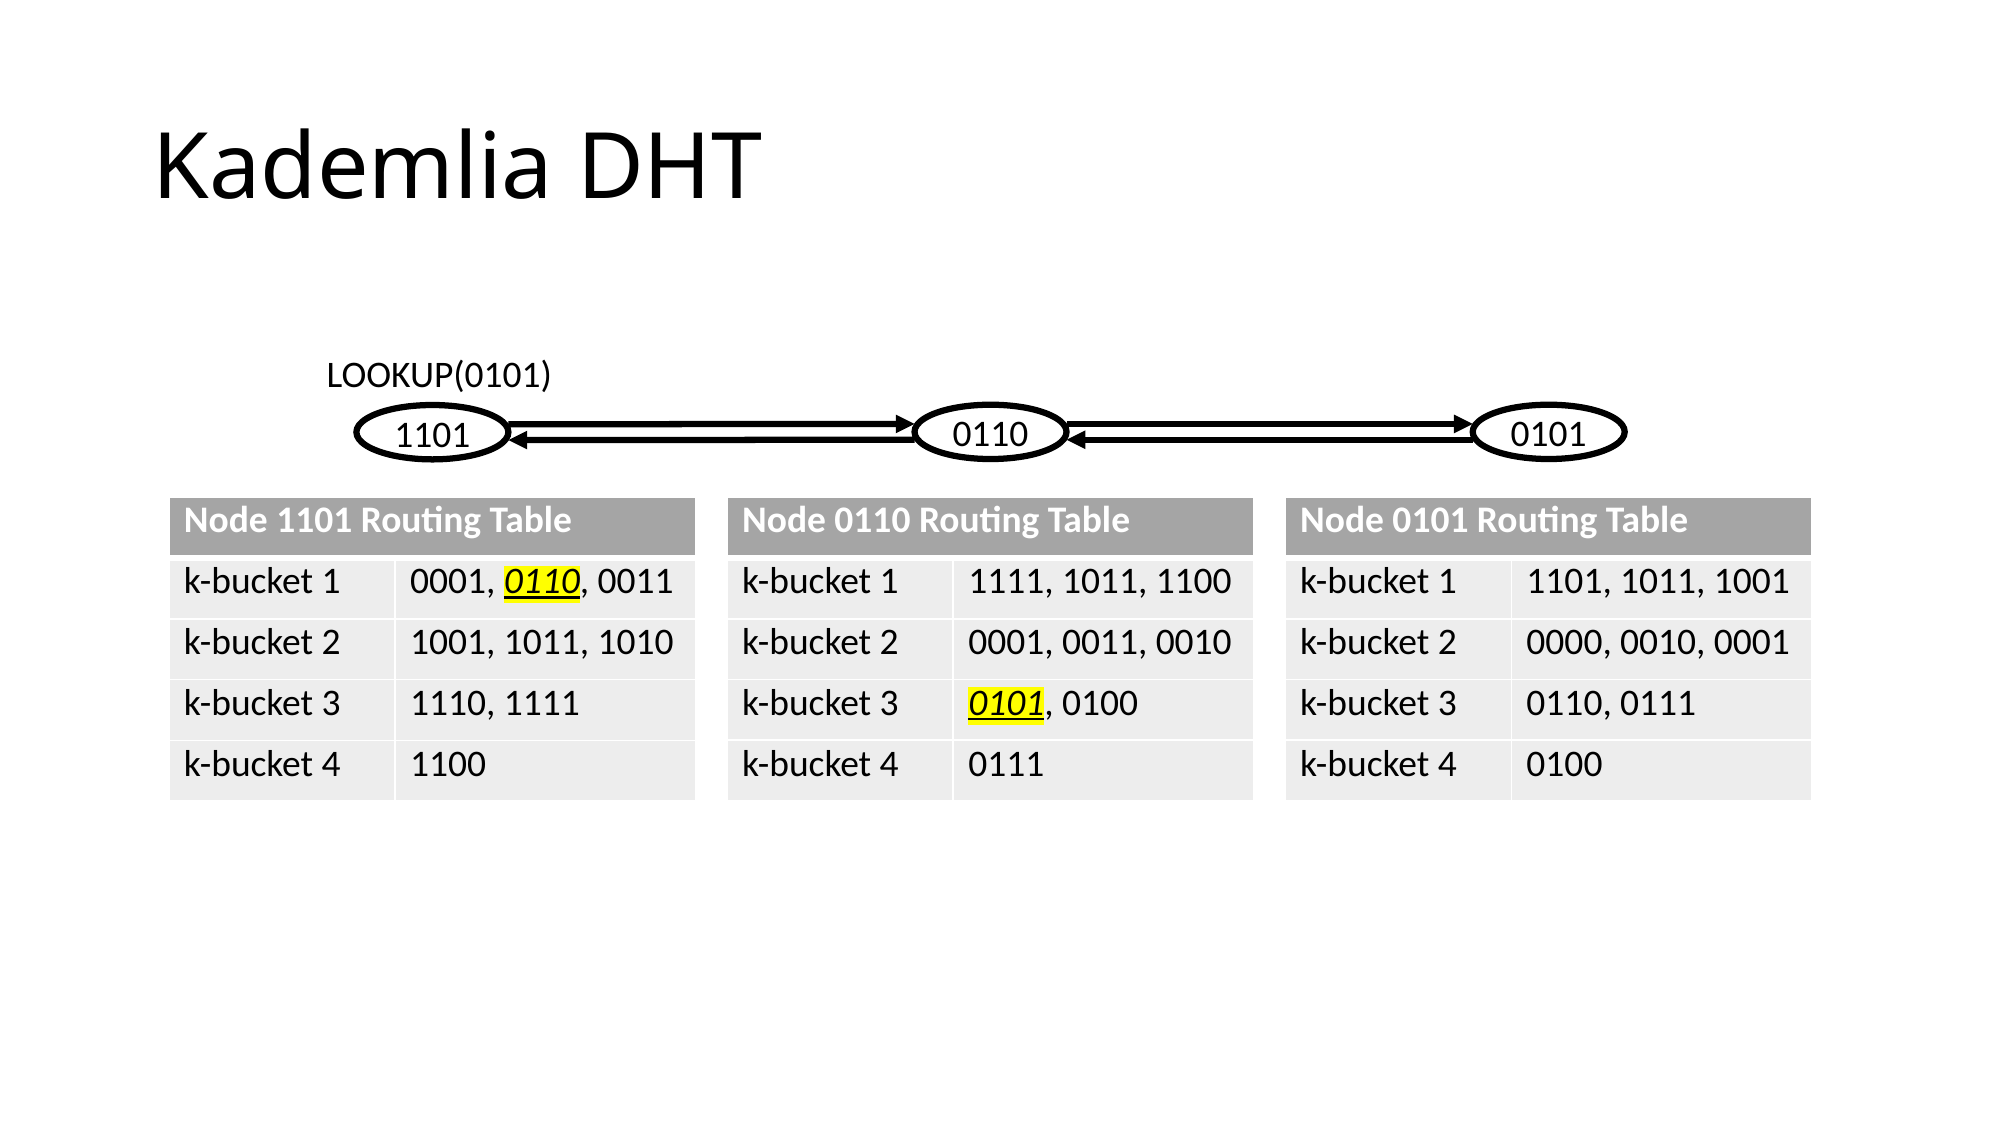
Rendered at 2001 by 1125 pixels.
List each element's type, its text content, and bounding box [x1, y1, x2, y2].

table_cell 1001, 1011, 1010 [396, 620, 695, 679]
table_header Node 0110 Routing Table [728, 498, 1253, 555]
table_cell k-bucket 2 [170, 620, 394, 679]
table_cell 0111 [954, 741, 1253, 800]
title Kademlia DHT [137, 59, 1863, 278]
table_cell 0001, 0011, 0010 [954, 620, 1253, 679]
table_header Node 1101 Routing Table [170, 498, 695, 555]
text_box 1101 [355, 403, 510, 461]
text_box LOOKUP(0101) [311, 342, 567, 403]
table_cell 0000, 0010, 0001 [1512, 620, 1811, 679]
table_cell k-bucket 4 [1286, 741, 1511, 800]
table_cell k-bucket 3 [170, 680, 394, 740]
table_cell k-bucket 4 [170, 741, 394, 800]
text_box 0101 [1471, 403, 1626, 461]
text_box 0110 [913, 403, 1068, 461]
table_cell 1100 [396, 741, 695, 800]
table_cell 0100 [1512, 741, 1811, 800]
table_cell 0101, 0100 [954, 680, 1253, 739]
table_cell k-bucket 1 [1286, 561, 1511, 618]
table_cell k-bucket 1 [728, 561, 952, 618]
table_cell 1111, 1011, 1100 [954, 561, 1253, 618]
table_cell 1110, 1111 [396, 680, 695, 740]
table_cell k-bucket 3 [728, 680, 952, 739]
table_cell 1101, 1011, 1001 [1512, 561, 1811, 618]
table_cell 0001, 0110, 0011 [396, 561, 695, 618]
table_cell k-bucket 3 [1286, 680, 1511, 739]
table_cell k-bucket 4 [728, 741, 952, 800]
table_header Node 0101 Routing Table [1286, 498, 1811, 555]
table_cell k-bucket 2 [728, 620, 952, 679]
table_cell k-bucket 2 [1286, 620, 1511, 679]
table_cell k-bucket 1 [170, 561, 394, 618]
table_cell 0110, 0111 [1512, 680, 1811, 739]
